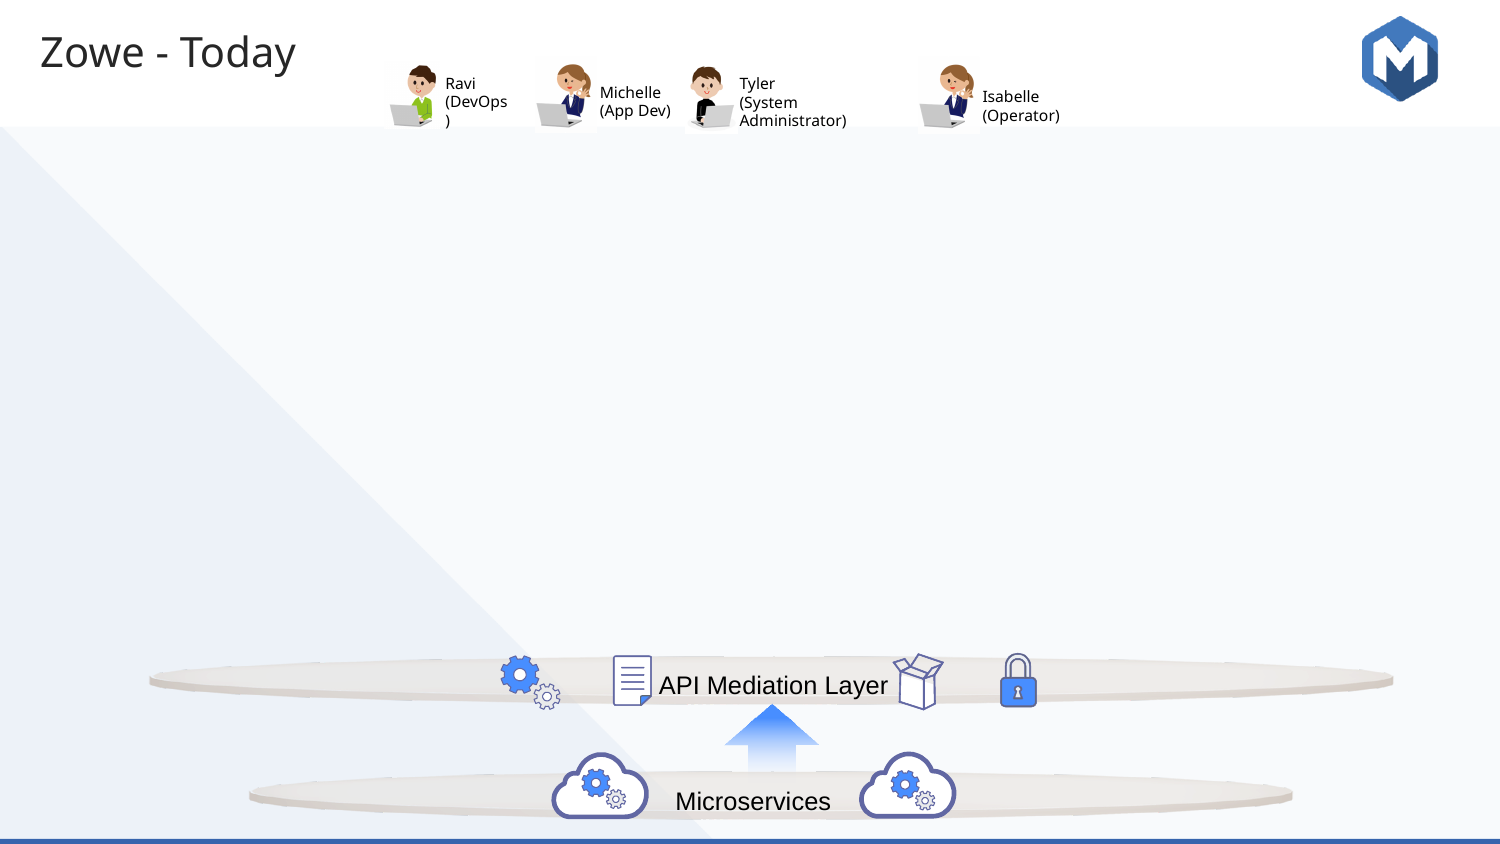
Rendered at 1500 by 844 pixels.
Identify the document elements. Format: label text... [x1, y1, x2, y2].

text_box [188, 740, 1354, 835]
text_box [78, 625, 1467, 720]
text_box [383, 56, 1078, 134]
text_box [727, 728, 816, 739]
title Zowe - Today [25, 0, 1500, 117]
